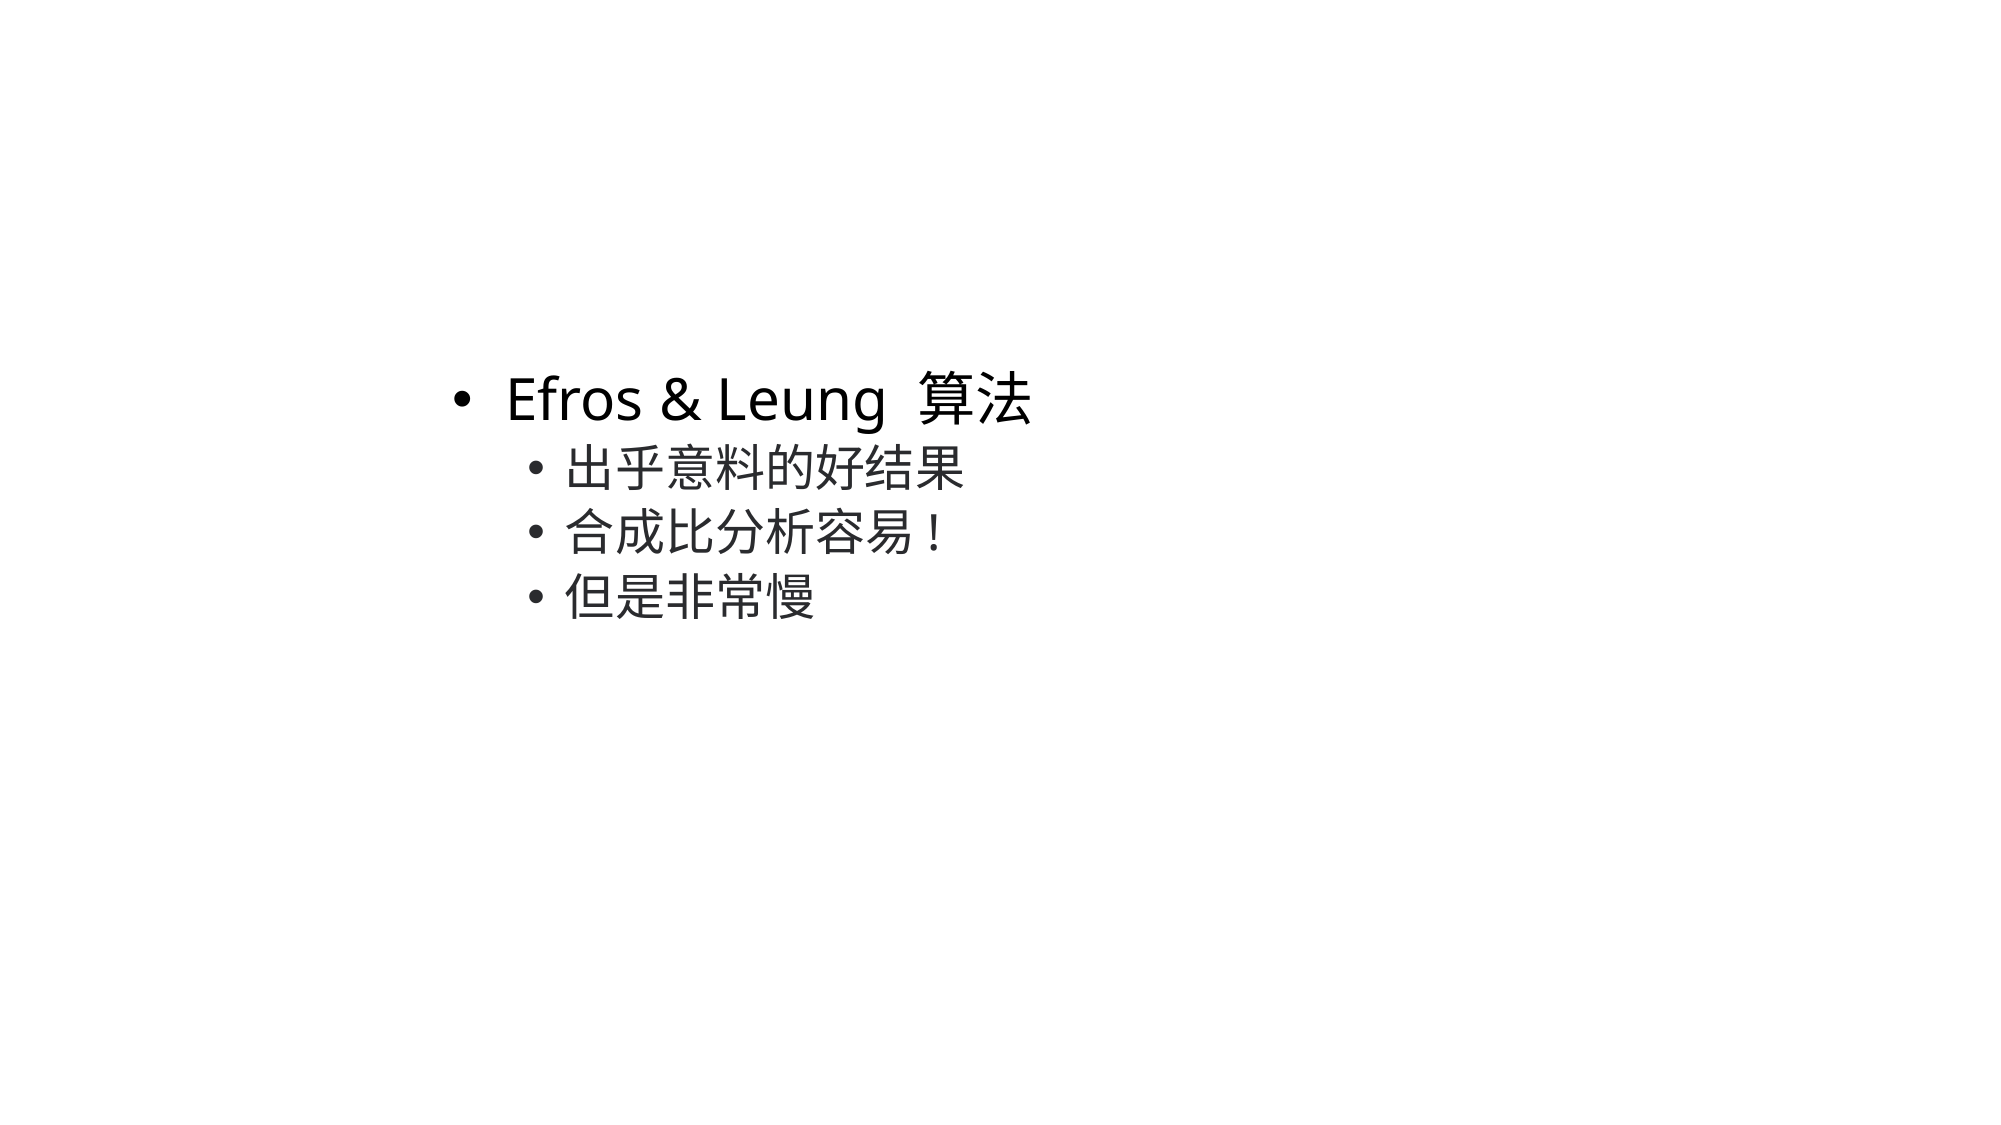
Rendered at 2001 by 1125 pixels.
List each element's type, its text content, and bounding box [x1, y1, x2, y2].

list Efros & Leung 算法 出乎意料的好结果 合成比分析容易! 但是非常慢 [437, 362, 1563, 763]
